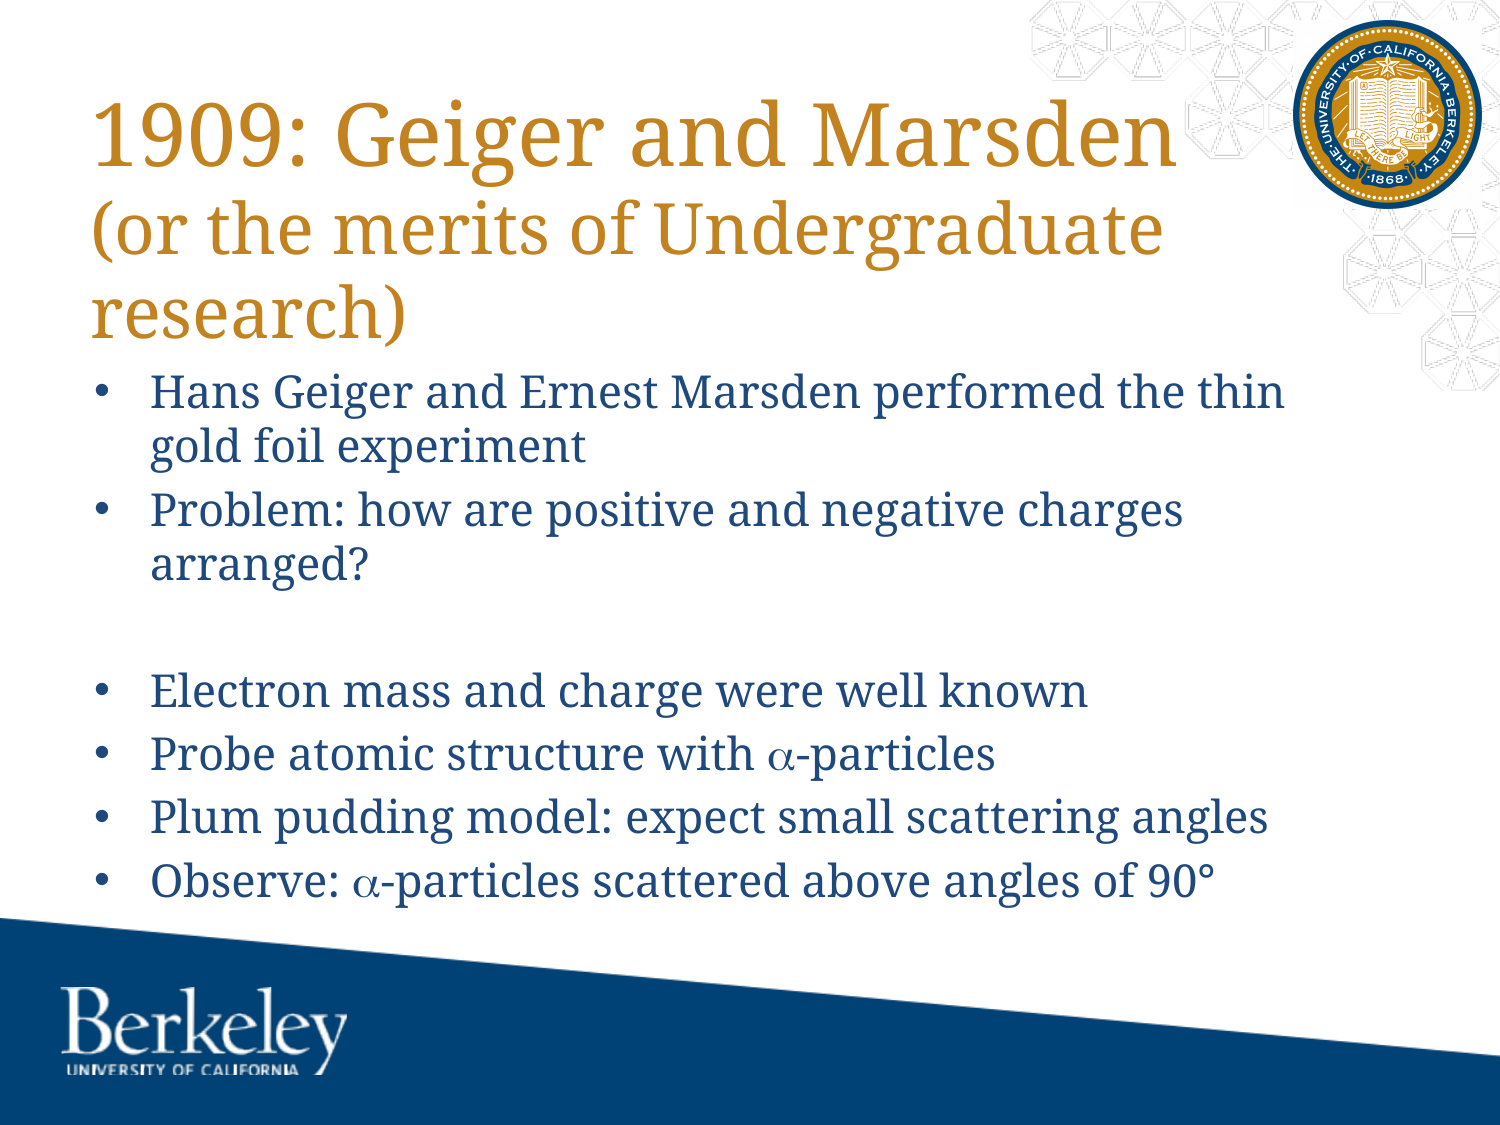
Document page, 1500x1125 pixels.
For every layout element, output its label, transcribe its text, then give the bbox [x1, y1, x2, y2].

list Hans Geiger and Ernest Marsden performed the thin gold foil experiment Problem: how are positive and negative charges arranged? Electron mass and charge were well known Probe atomic structure with -particles Plum pudding model: expect small scattering angles Observe: -particles scattered above angles of 90° [79, 355, 1349, 914]
picture [1293, 20, 1482, 209]
title 1909: Geiger and Marsden (or the merits of Undergraduate research) [75, 46, 1438, 386]
